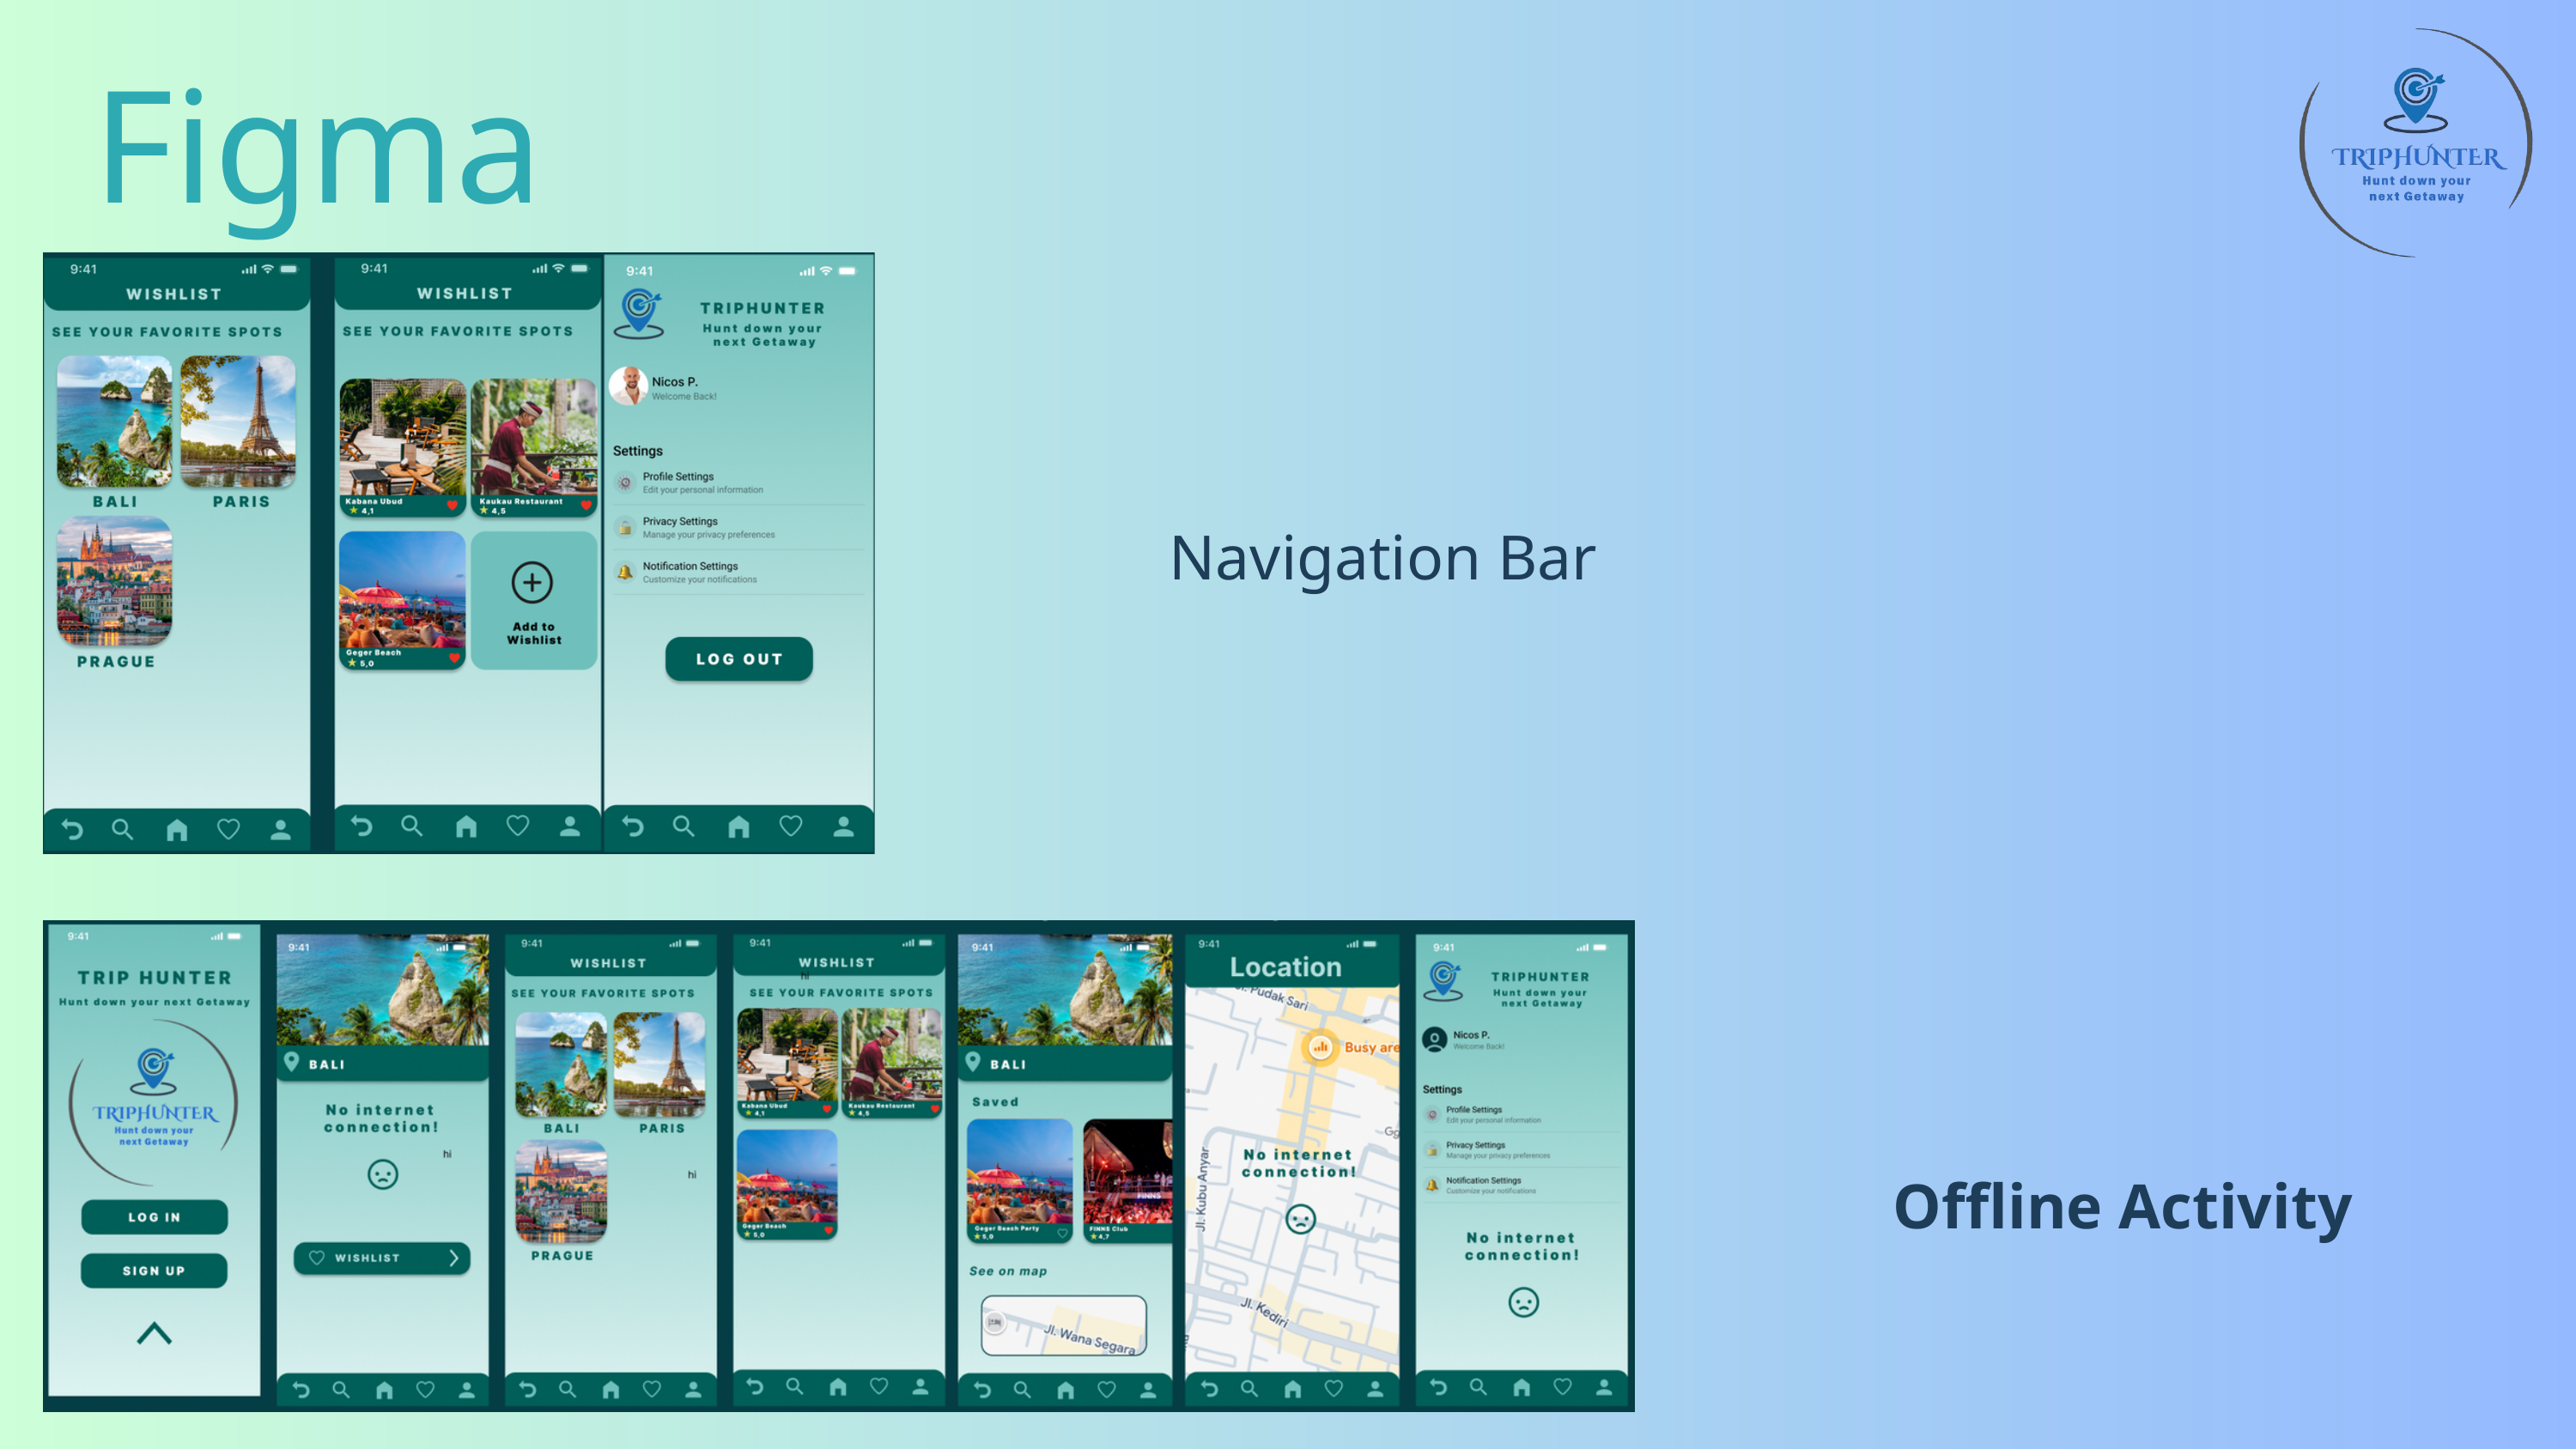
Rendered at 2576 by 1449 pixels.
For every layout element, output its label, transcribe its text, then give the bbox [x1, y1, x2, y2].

text_box [604, 252, 875, 854]
text_box Navigation Bar [1100, 506, 1666, 592]
text_box Figma [0, 57, 637, 234]
text_box [2271, 0, 2561, 289]
text_box Offline Activity [1814, 1155, 2432, 1242]
text_box [42, 252, 604, 854]
text_box [42, 920, 1635, 1412]
